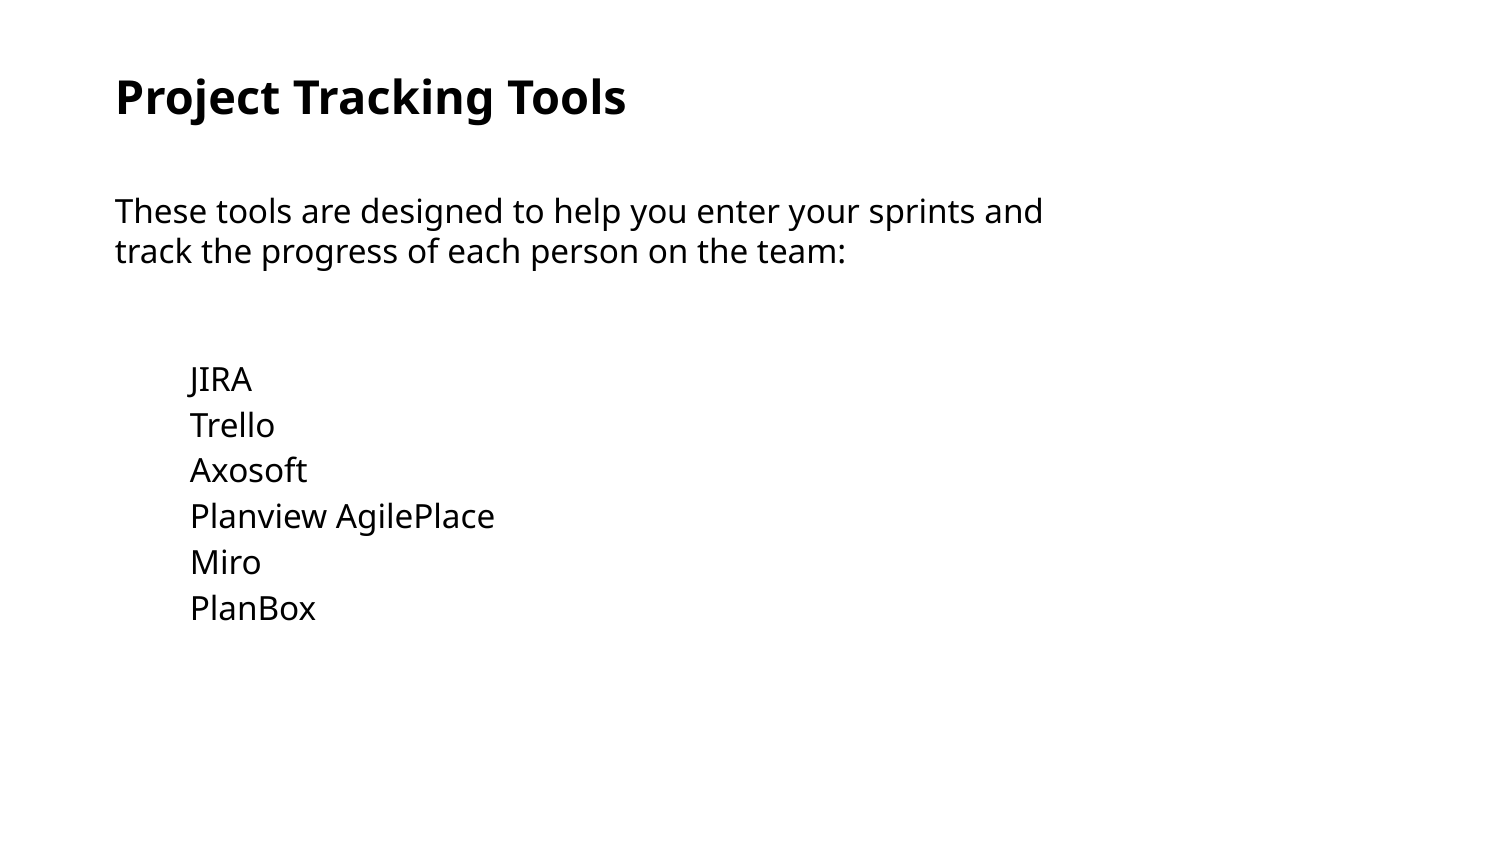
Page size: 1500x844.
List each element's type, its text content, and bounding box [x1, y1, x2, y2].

text_box Project Tracking Tools [100, 24, 1500, 140]
list These tools are designed to help you enter your sprints and track the progress of each person on the team: JIRA Trello Axosoft Planview AgilePlace Miro PlanBox FogBugz [100, 175, 1088, 669]
